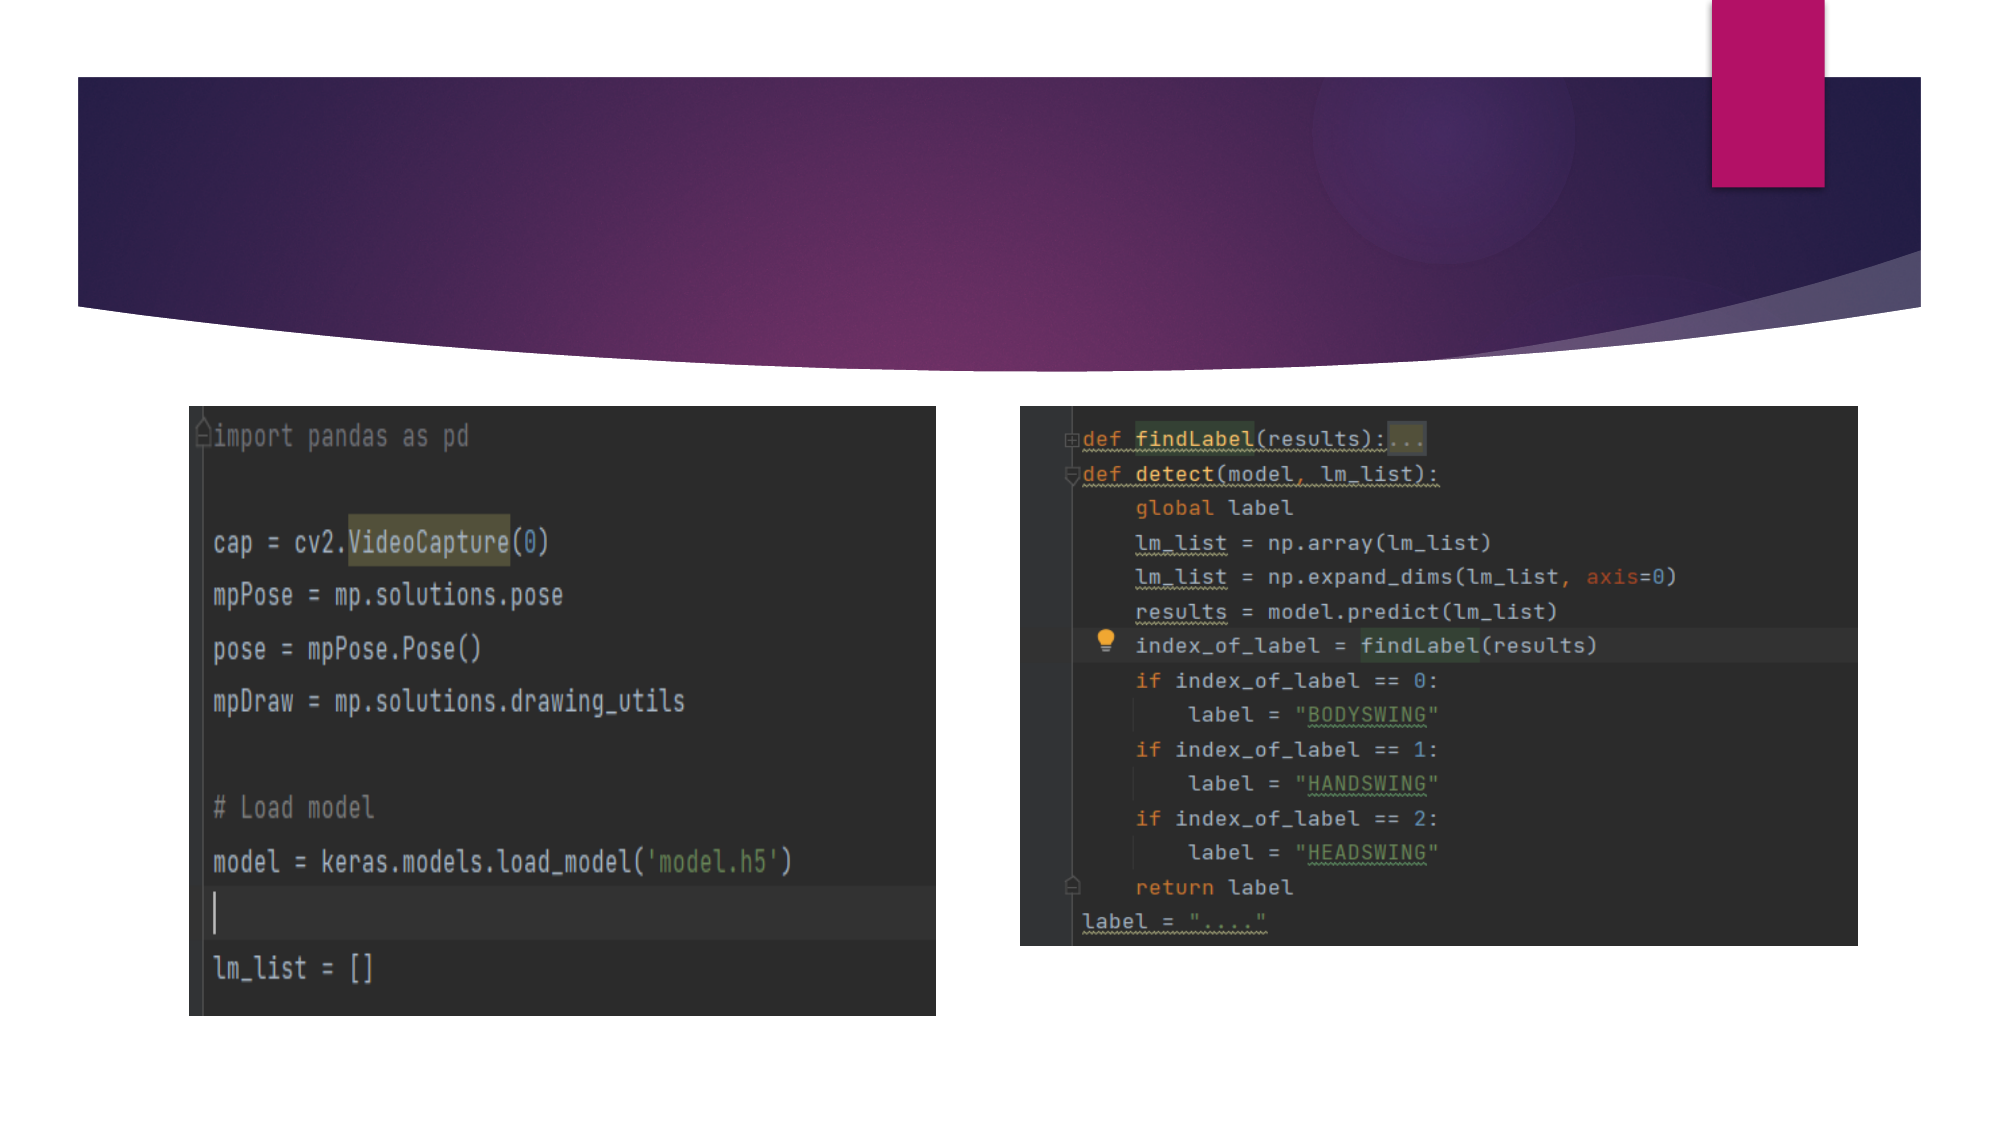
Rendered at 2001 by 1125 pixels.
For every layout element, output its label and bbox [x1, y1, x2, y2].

picture [1020, 406, 1858, 946]
list [189, 406, 936, 1017]
